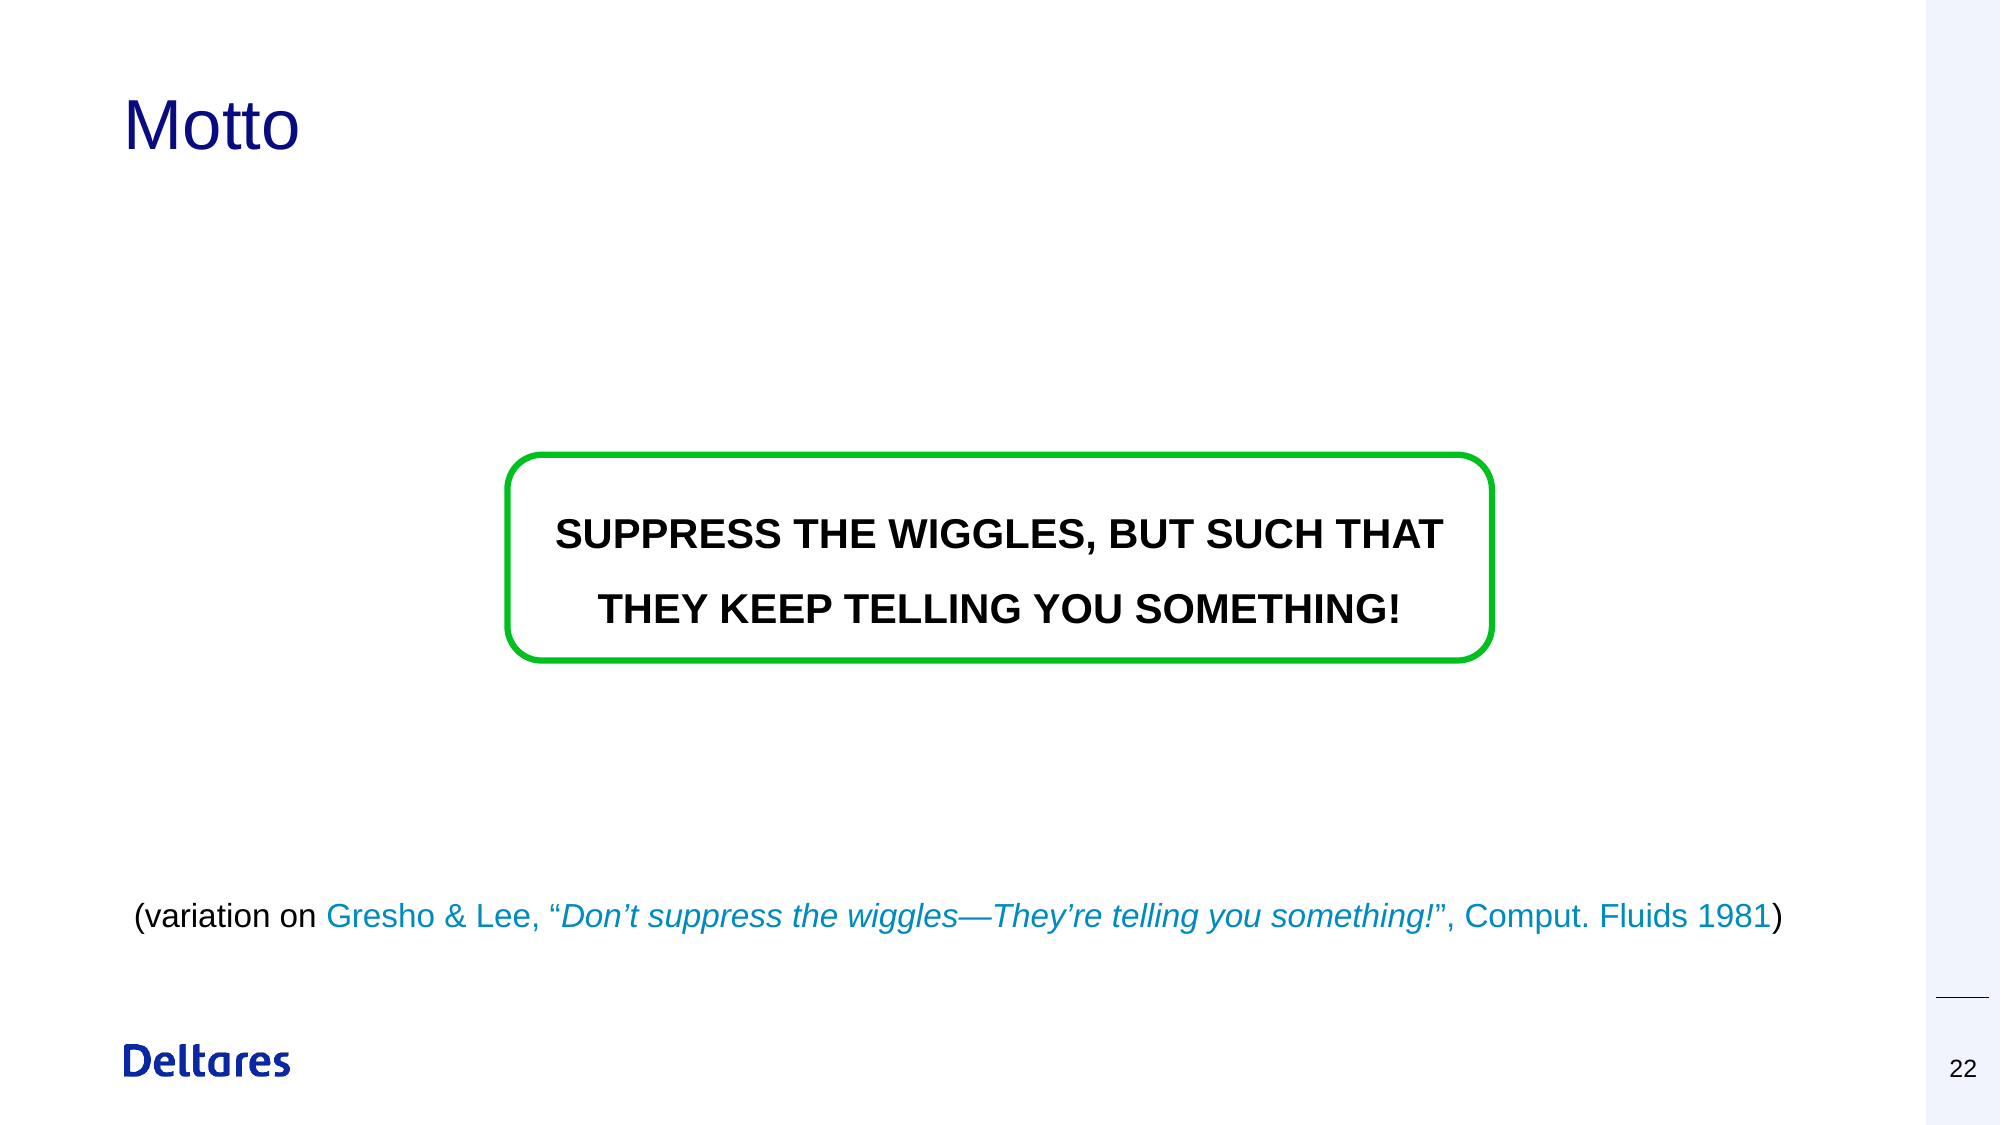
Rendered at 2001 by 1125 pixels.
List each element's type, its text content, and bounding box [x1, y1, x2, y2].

text_box [506, 453, 1494, 662]
picture [108, 1028, 304, 1092]
slide_number 22 [1926, 1052, 2000, 1083]
title Motto [123, 88, 1850, 243]
text_box (variation on Gresho & Lee, “Don’t suppress the wiggles—They’re telling you something!”, Comput. Fluids 1981) [118, 887, 1798, 942]
